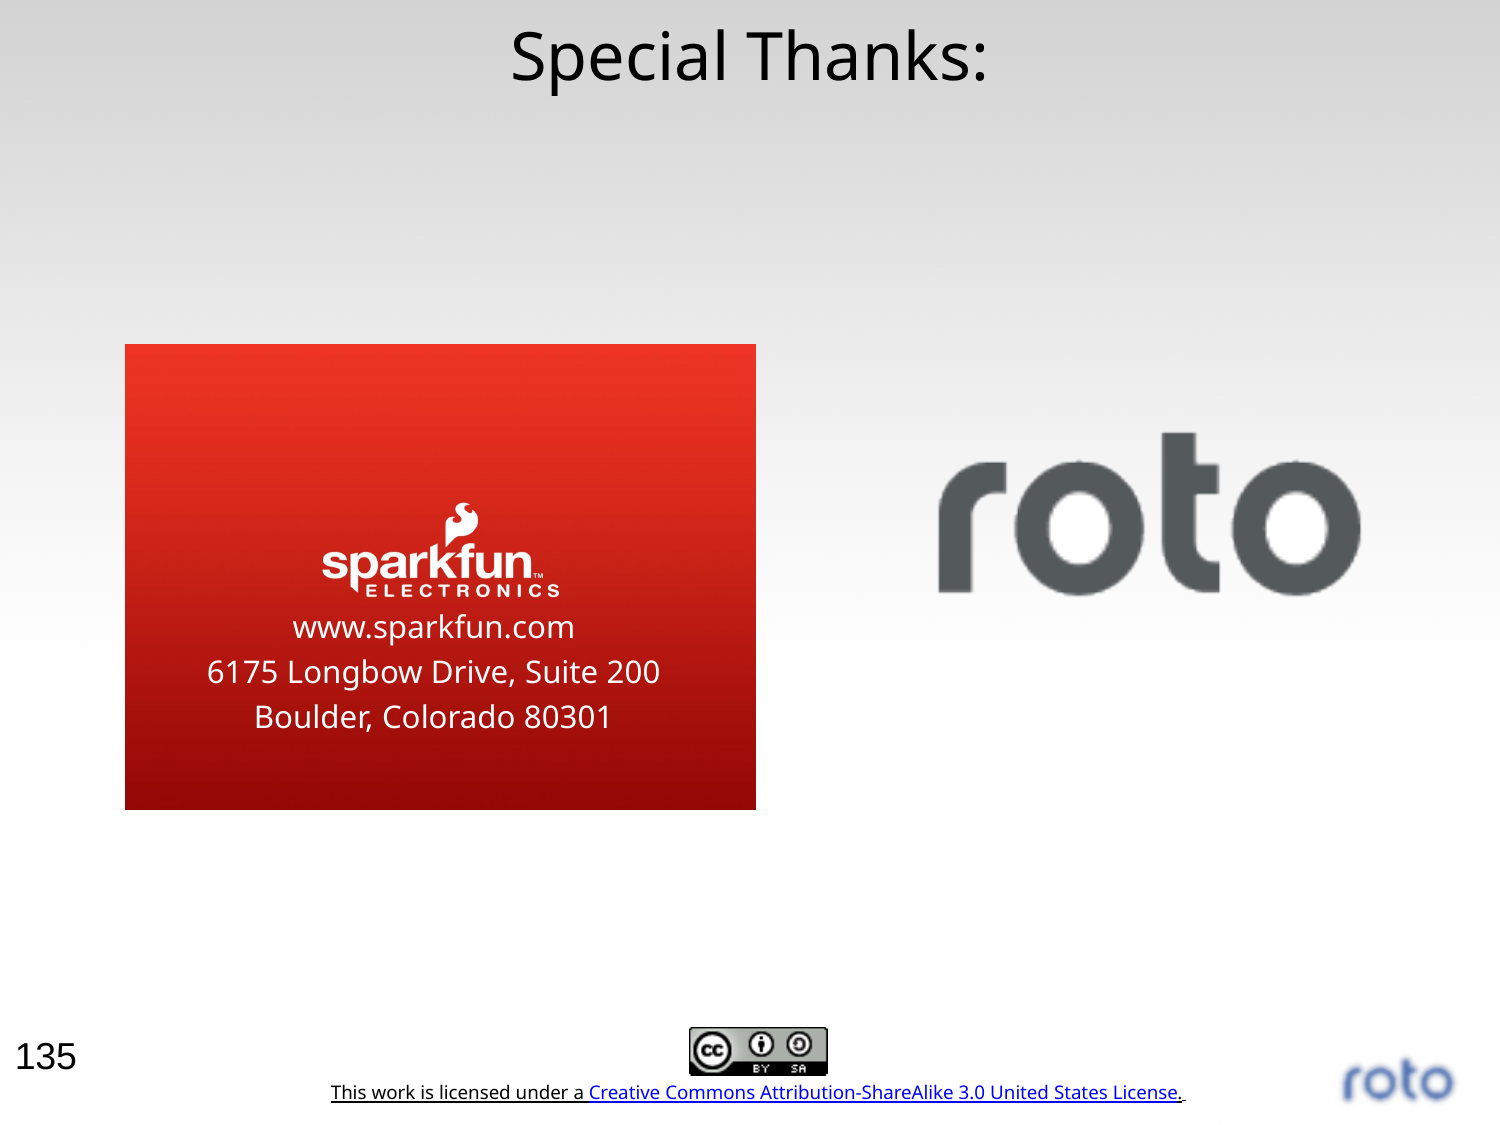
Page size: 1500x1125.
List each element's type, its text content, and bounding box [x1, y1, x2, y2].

picture [0, 0, 1500, 1125]
title Special Thanks: [112, 0, 1388, 188]
